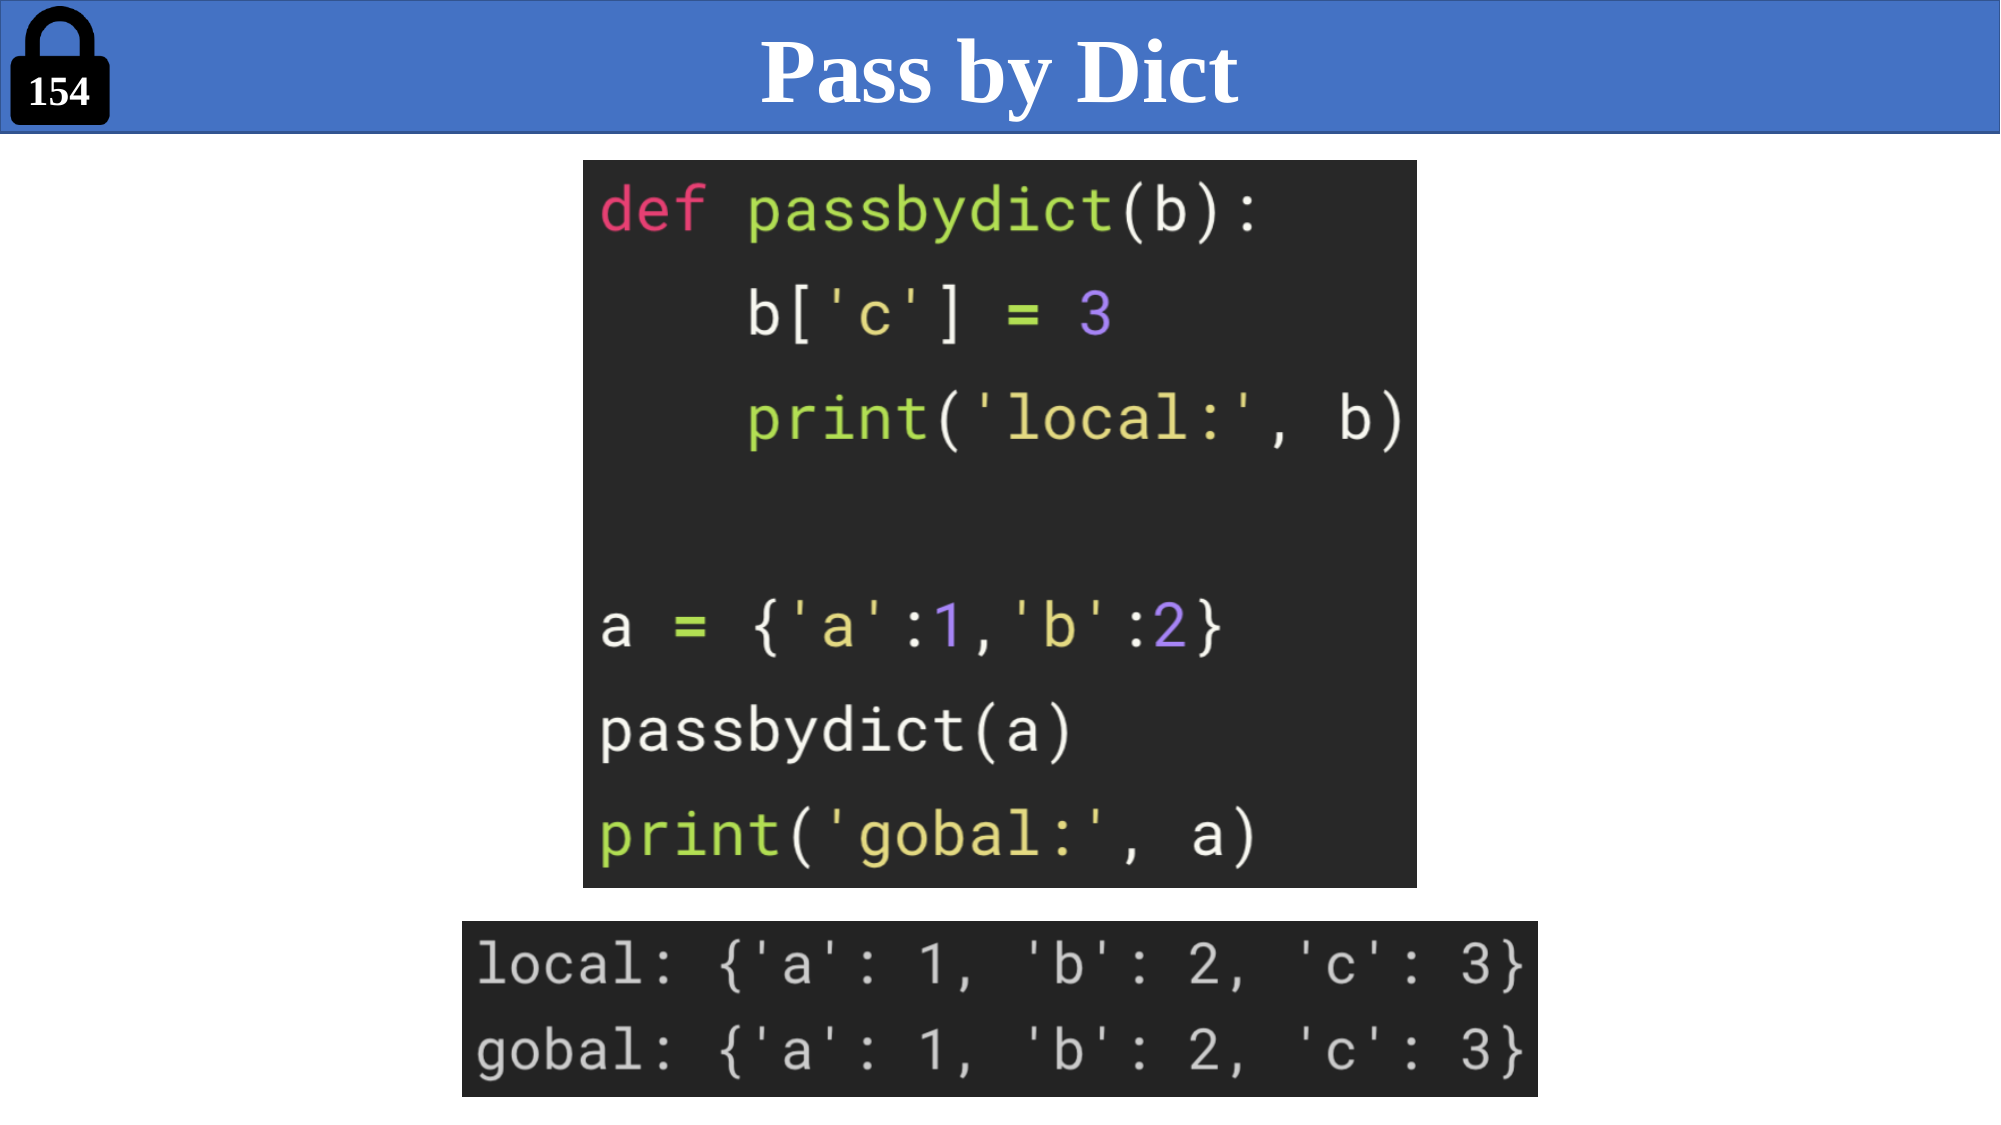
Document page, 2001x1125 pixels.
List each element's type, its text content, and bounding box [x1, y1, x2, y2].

picture [0, 6, 119, 125]
text_box Pass by Dict [0, 0, 2000, 134]
picture [462, 921, 1538, 1097]
picture [583, 160, 1417, 888]
